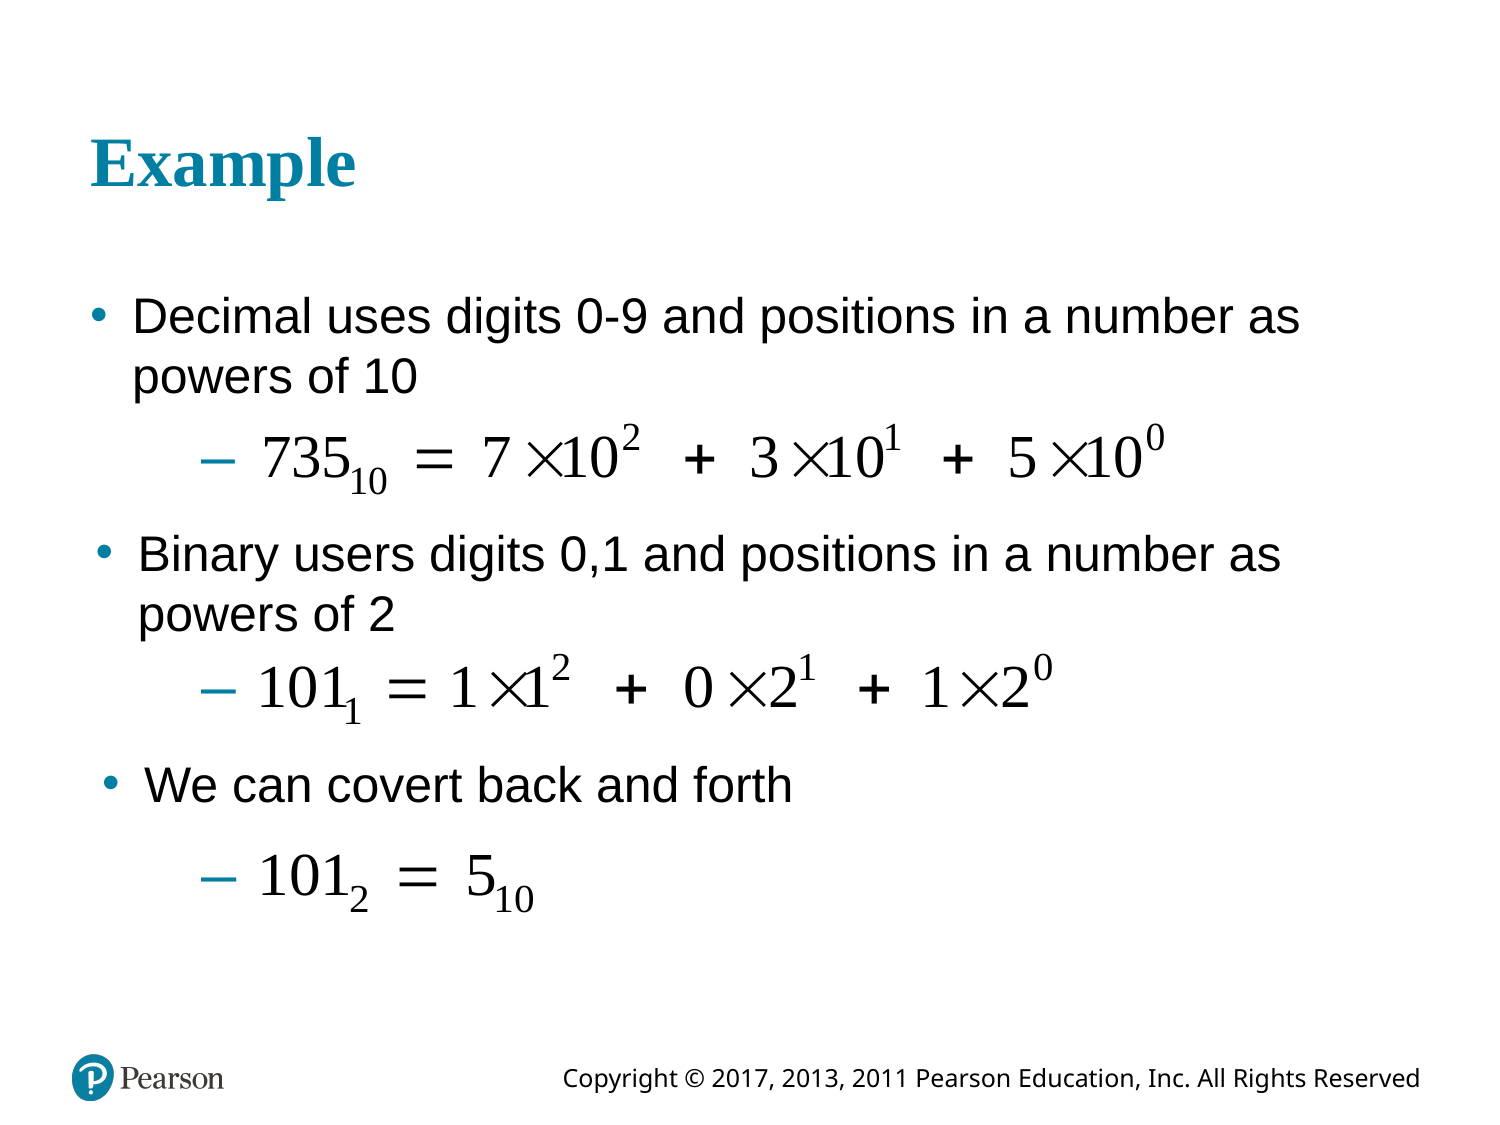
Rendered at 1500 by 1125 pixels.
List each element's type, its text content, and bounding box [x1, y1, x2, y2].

picture [72, 1087, 83, 1101]
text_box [195, 640, 1059, 733]
picture [72, 1054, 88, 1070]
picture [80, 1063, 106, 1088]
list Binary users digits 0,1 and positions in a number as powers of 2 [80, 506, 1431, 652]
picture [98, 1054, 224, 1101]
list We can covert back and forth [87, 737, 1438, 838]
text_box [195, 840, 542, 921]
list Decimal uses digits 0-9 and positions in a number as powers of 10 [75, 268, 1425, 421]
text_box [195, 410, 1172, 503]
title Example [75, 35, 1425, 216]
